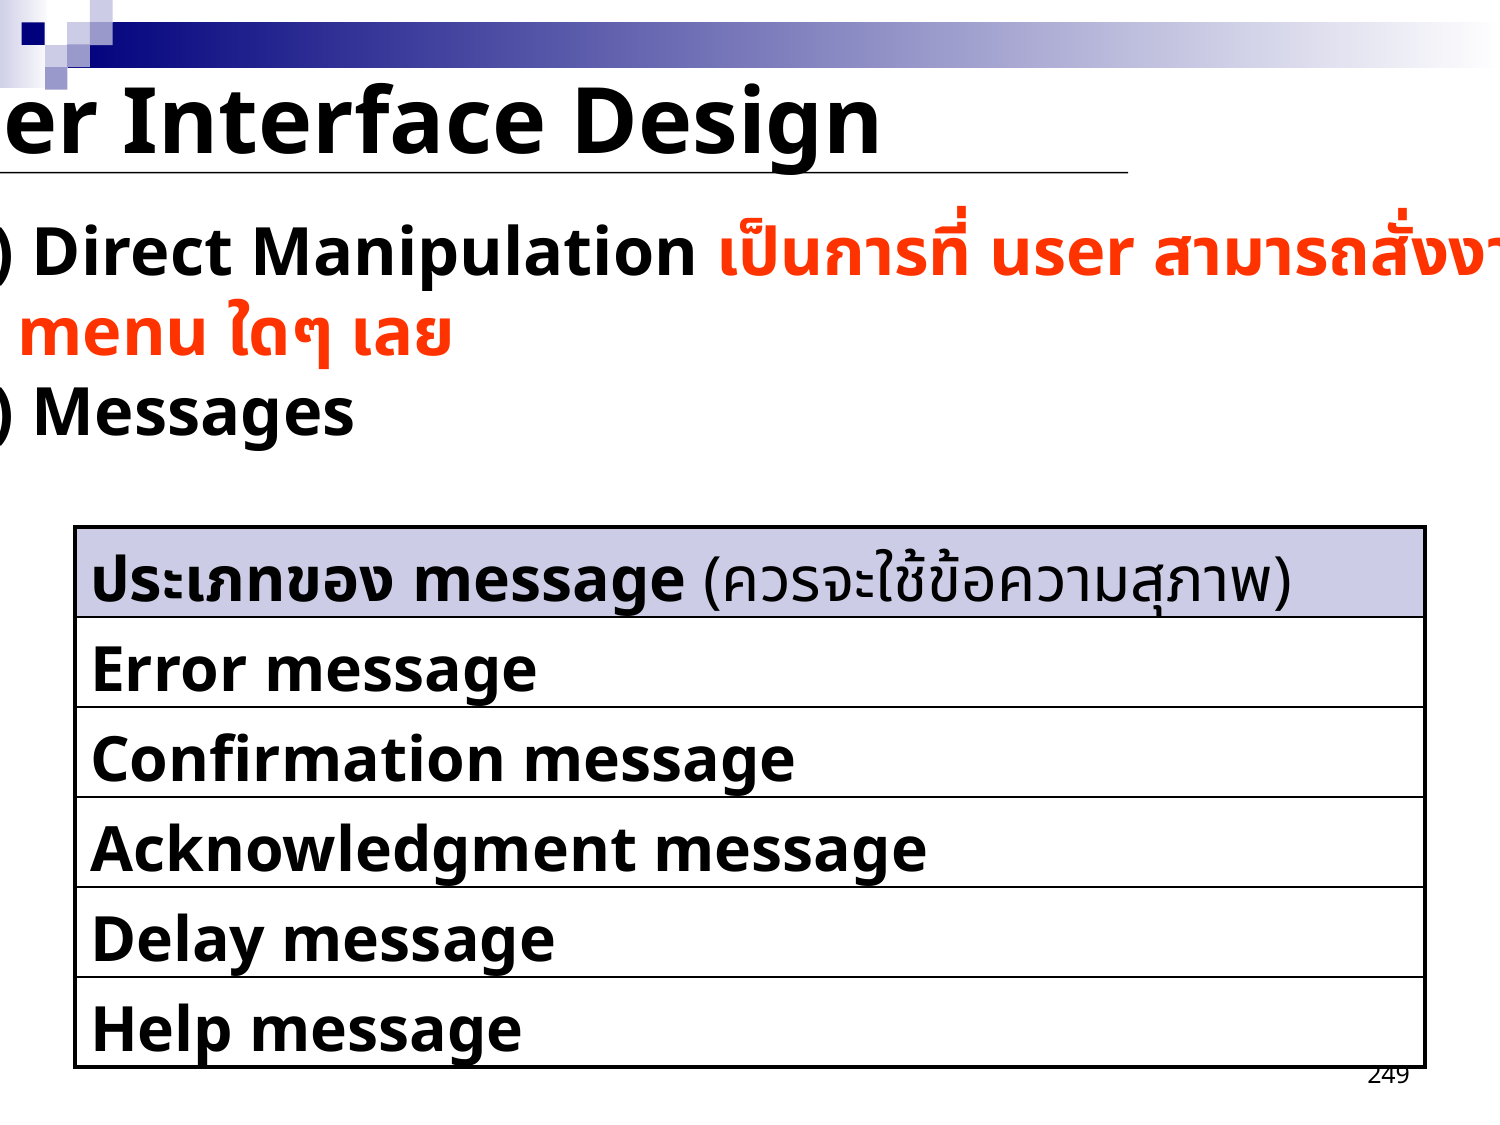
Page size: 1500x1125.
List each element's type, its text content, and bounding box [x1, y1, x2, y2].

table_cell Error message [77, 618, 1423, 706]
table_header ประเภทของ message (ควรจะใช้ข้อความสุภาพ) [77, 529, 1423, 616]
table_cell Acknowledgment message [77, 798, 1423, 886]
table_cell Help message [77, 978, 1423, 1065]
table_cell Delay message [77, 888, 1423, 976]
slide_number 249 [1074, 1069, 1426, 1101]
table_cell Confirmation message [77, 708, 1423, 796]
text_box User Interface Design [0, 54, 900, 180]
text_box 3) Direct Manipulation เป็นการที่ user สามารถสั่งงานได้โดยตรง ไม่ต้องผ่าน menu ใดๆ เลย 4) Messages [0, 201, 1500, 456]
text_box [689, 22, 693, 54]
